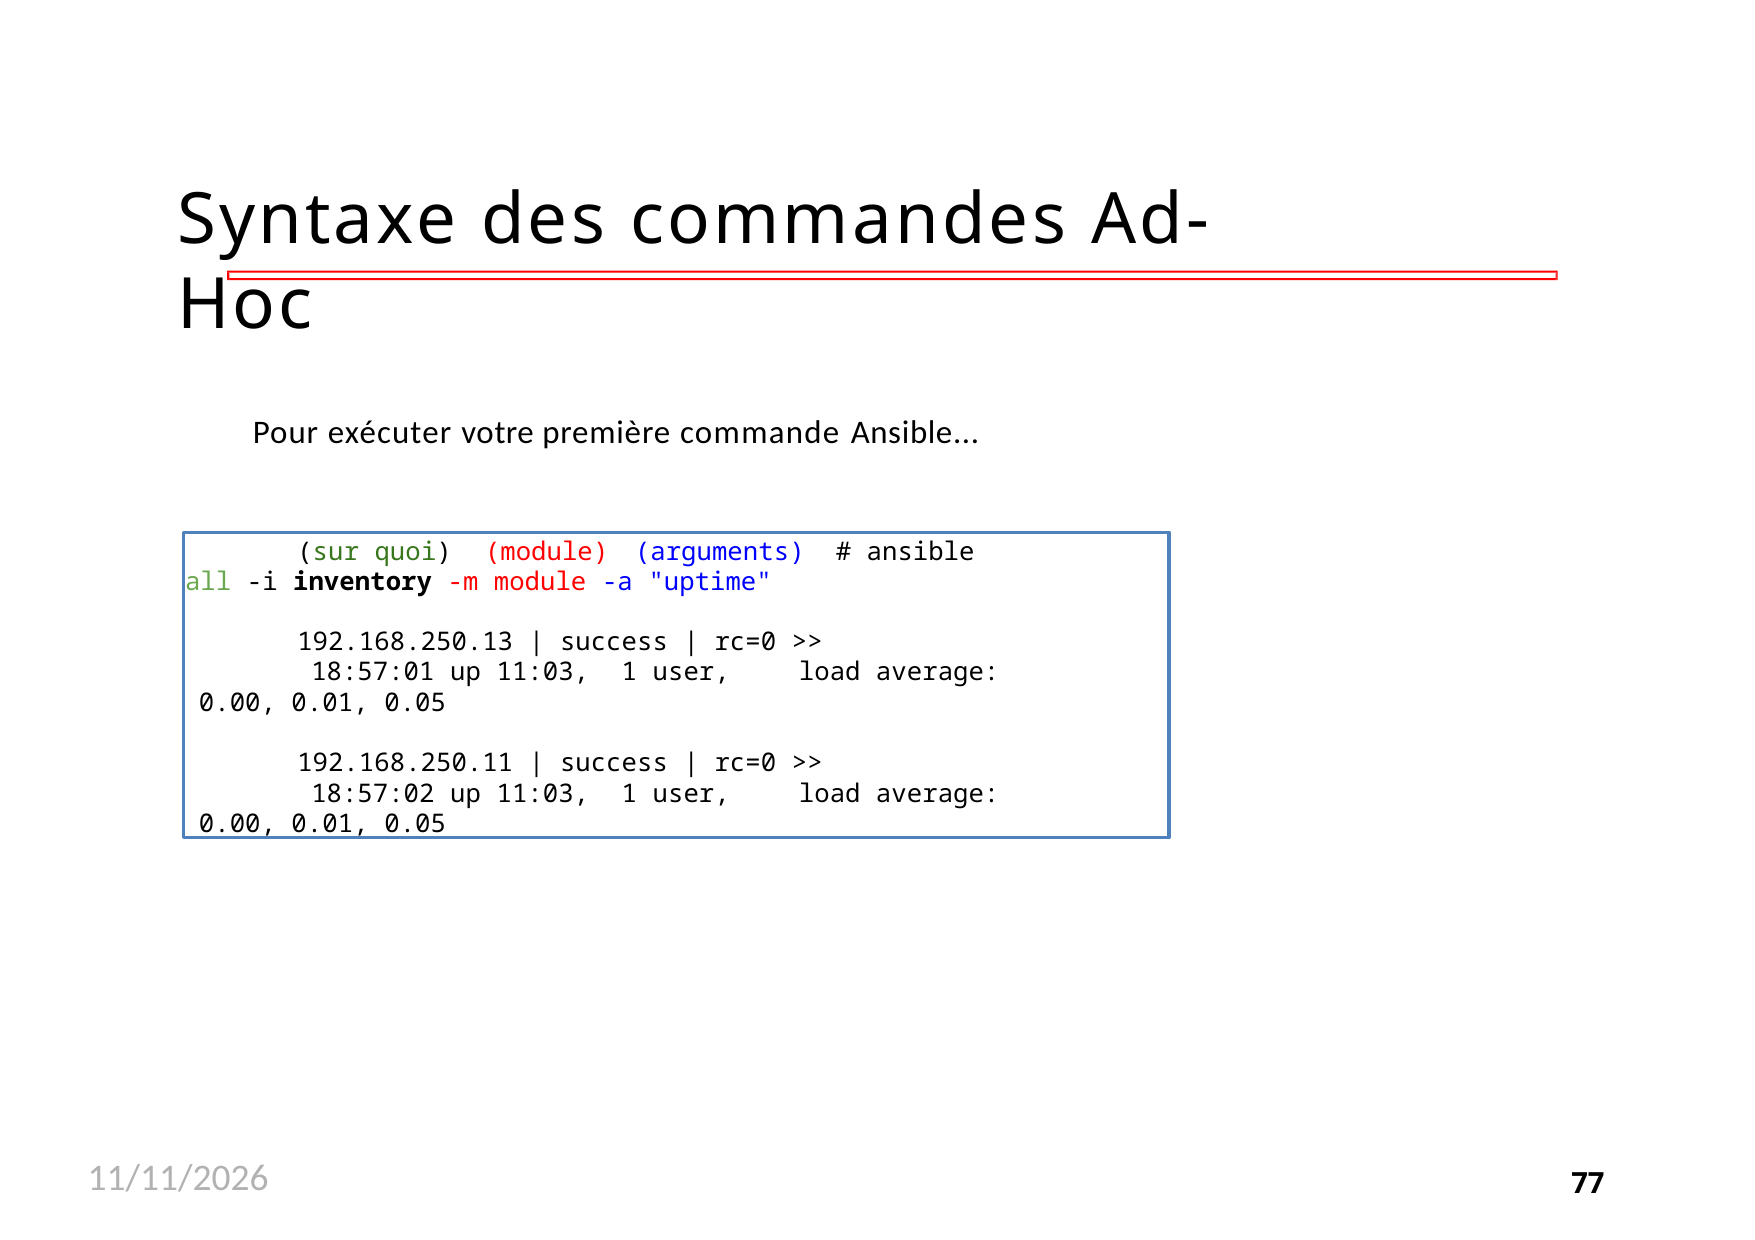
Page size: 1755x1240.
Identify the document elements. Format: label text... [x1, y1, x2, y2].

text_box Pour exécuter votre première commande Ansible... [250, 408, 986, 451]
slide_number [87, 1152, 492, 1215]
title Syntaxe des commandes Ad-Hoc [177, 173, 1347, 259]
slide_number 77 [1567, 1164, 1715, 1215]
text_box (sur quoi) (module) (arguments) # ansible all -i inventory -m module -a "uptime" 192.168.250.13 | success | rc=0 >> 18:57:01 up 11:03, 1 user, load average: 0.00, 0.01, 0.05 192.168.250.11 | success | rc=0 >> 18:57:02 up 11:03, 1 user, load average: 0.00, 0.01, 0.05 [183, 532, 1169, 838]
